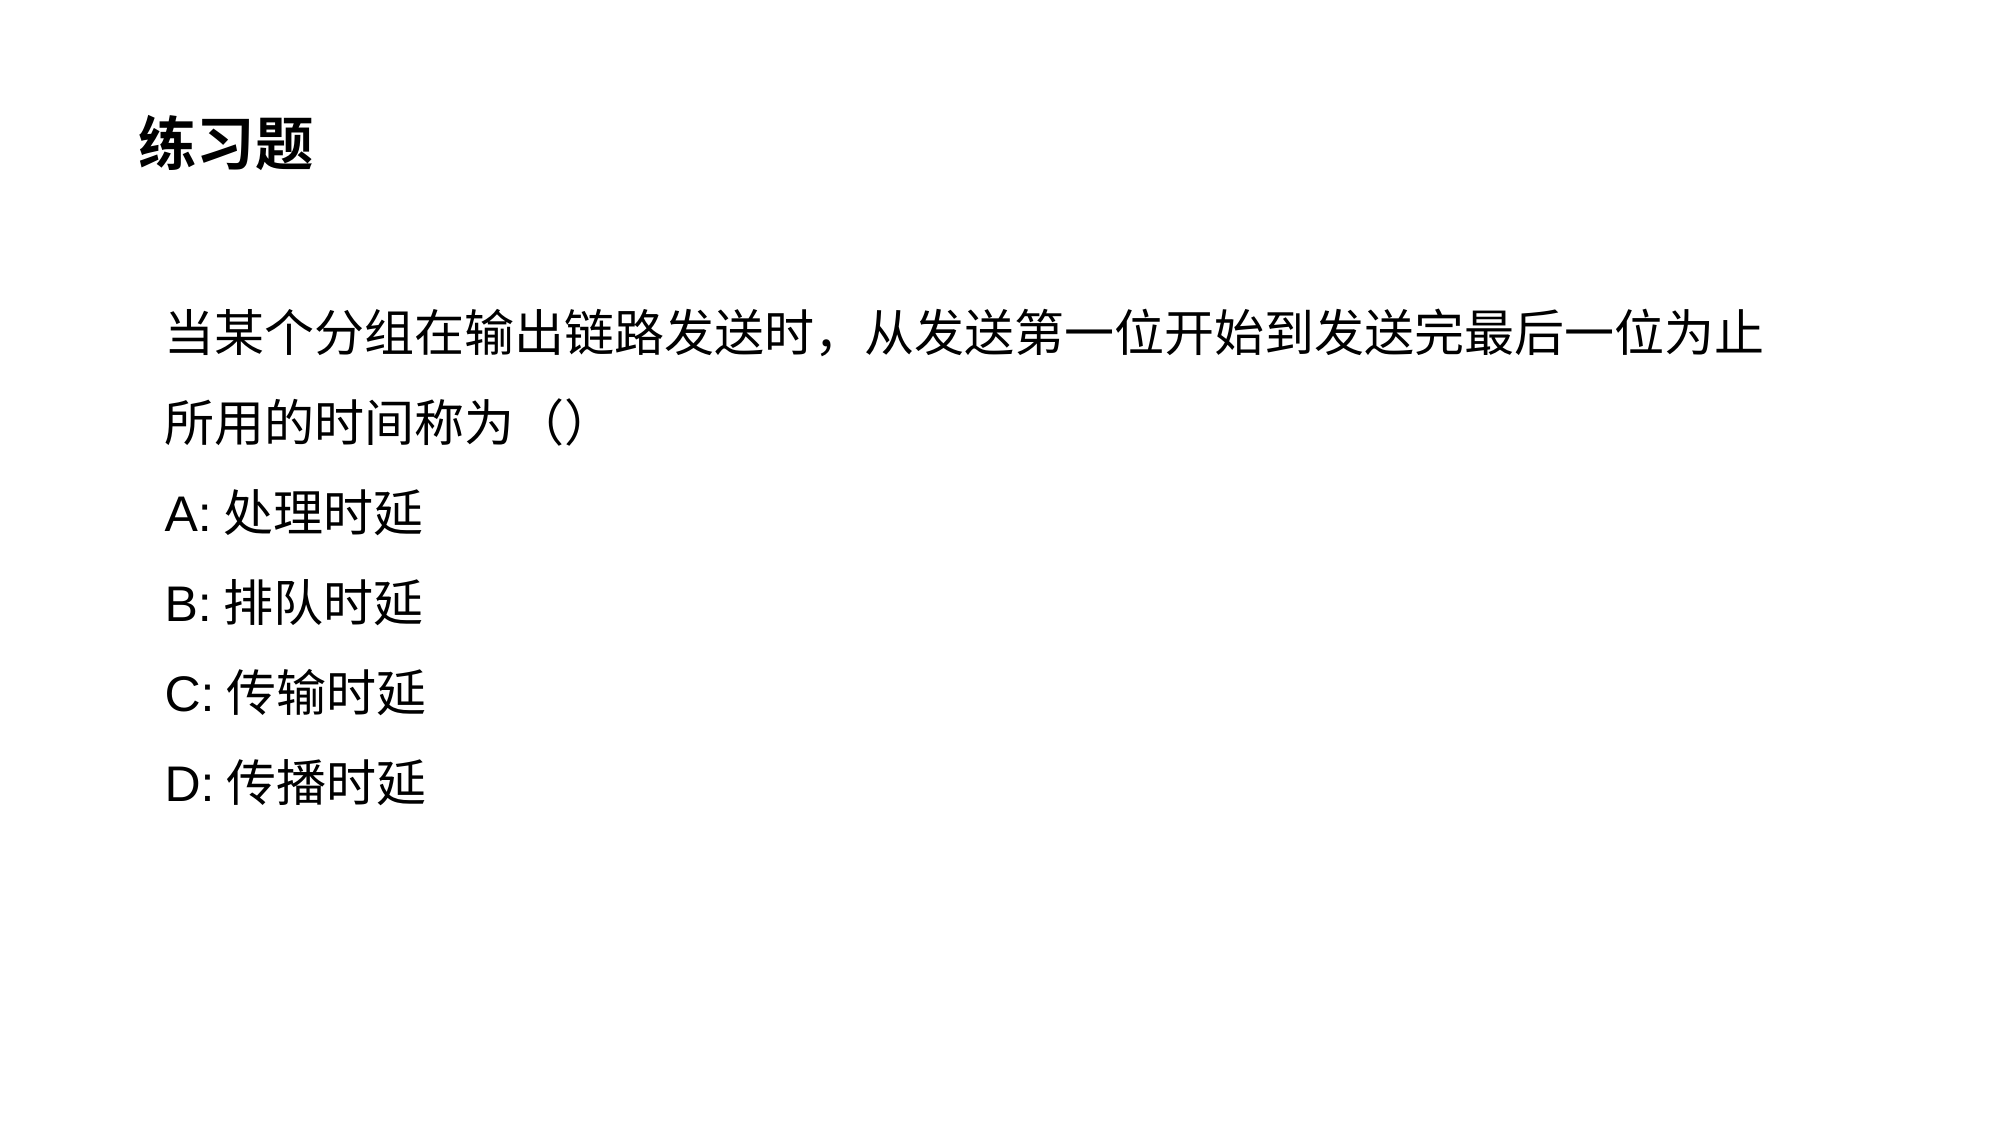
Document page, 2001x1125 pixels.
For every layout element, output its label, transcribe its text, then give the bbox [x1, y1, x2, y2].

text_box 练习题 [120, 97, 1568, 187]
text_box 当某个分组在输出链路发送时，从发送第一位开始到发送完最后一位为止所用的时间称为（） A:处理时延 B:排队时延 C:传输时延 D:传播时延 [149, 263, 1818, 819]
